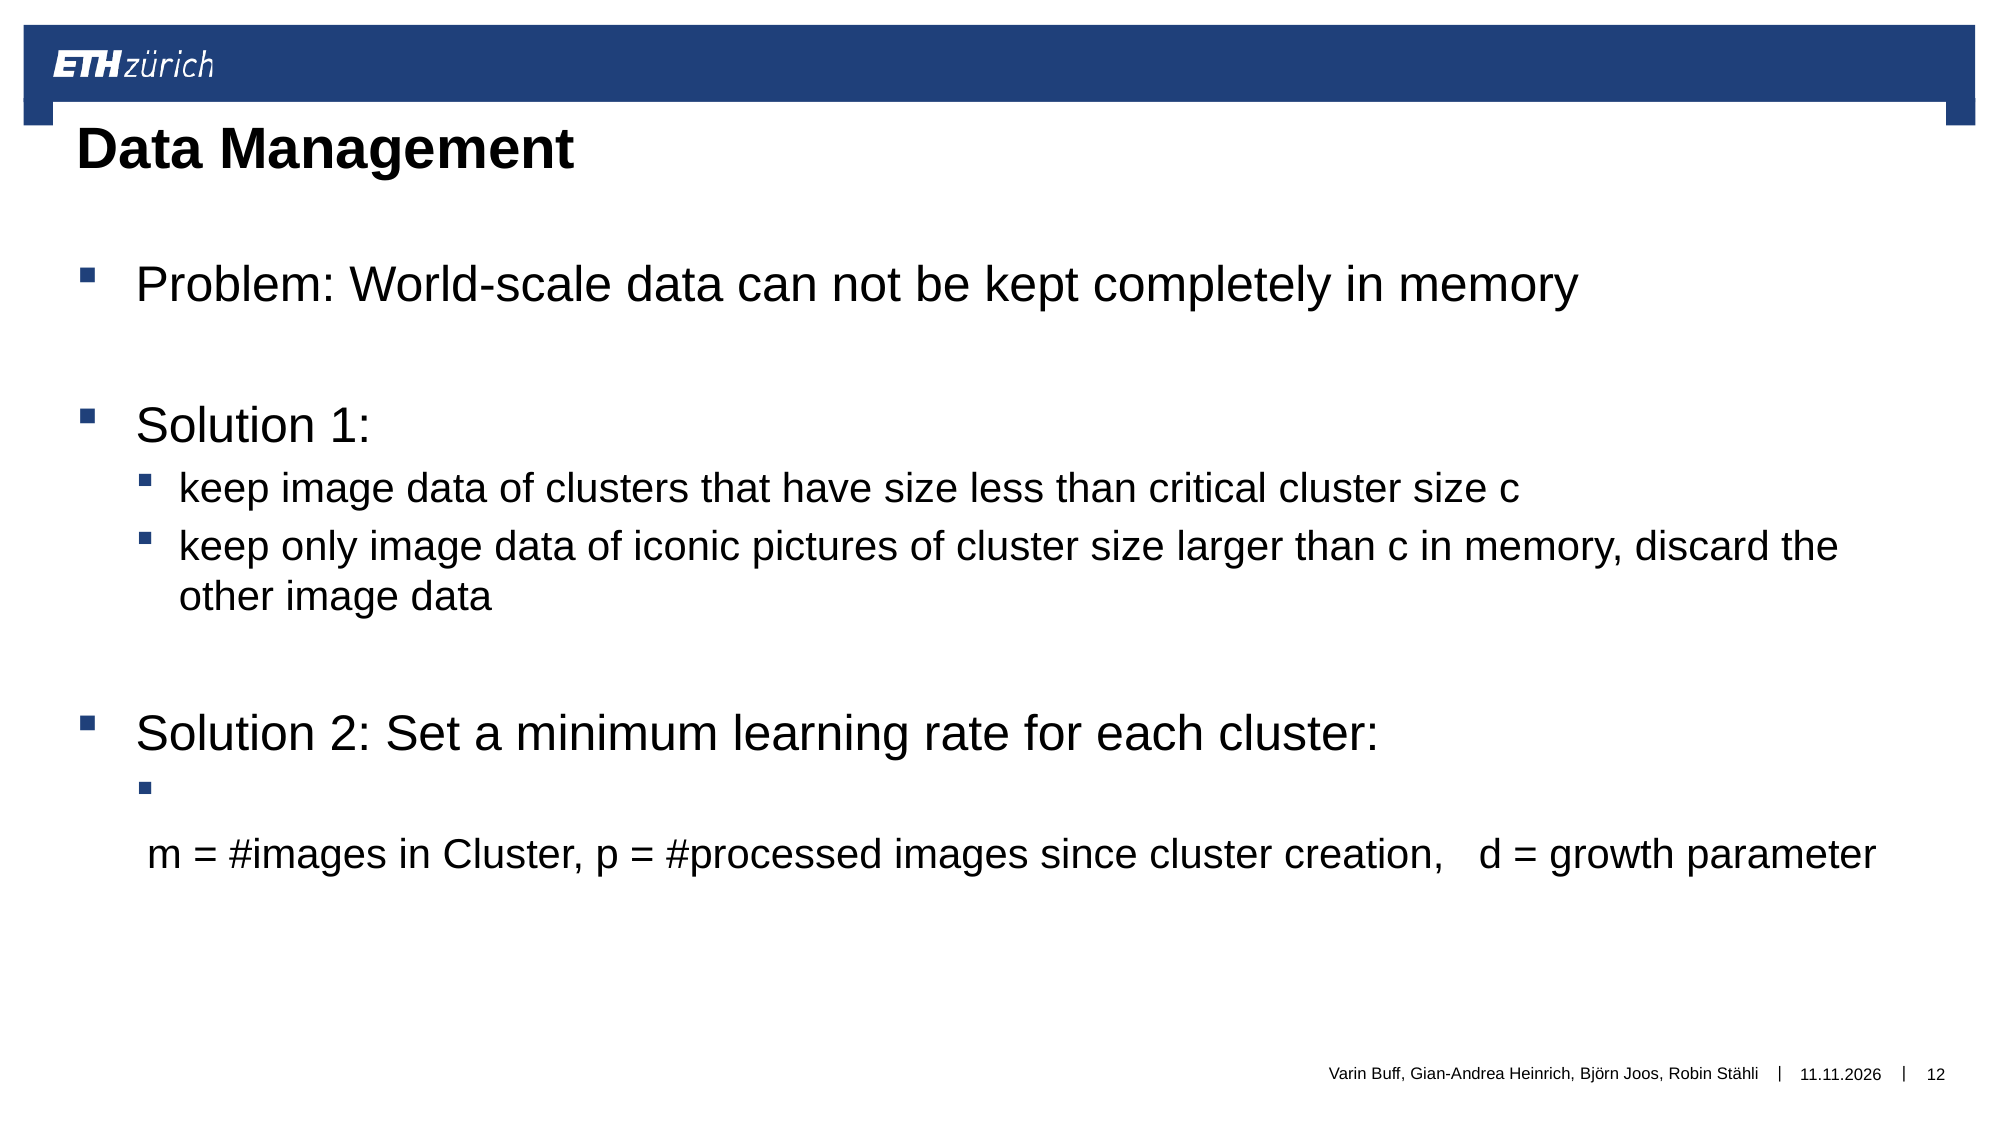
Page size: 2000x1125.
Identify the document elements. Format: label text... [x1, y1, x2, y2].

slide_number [1790, 1034, 1892, 1112]
footer Varin Buff, Gian-Andrea Heinrich, Björn Joos, Robin Stähli [999, 1034, 1760, 1111]
title Data Management [53, 101, 1946, 244]
slide_number 12 [1906, 1034, 1966, 1112]
